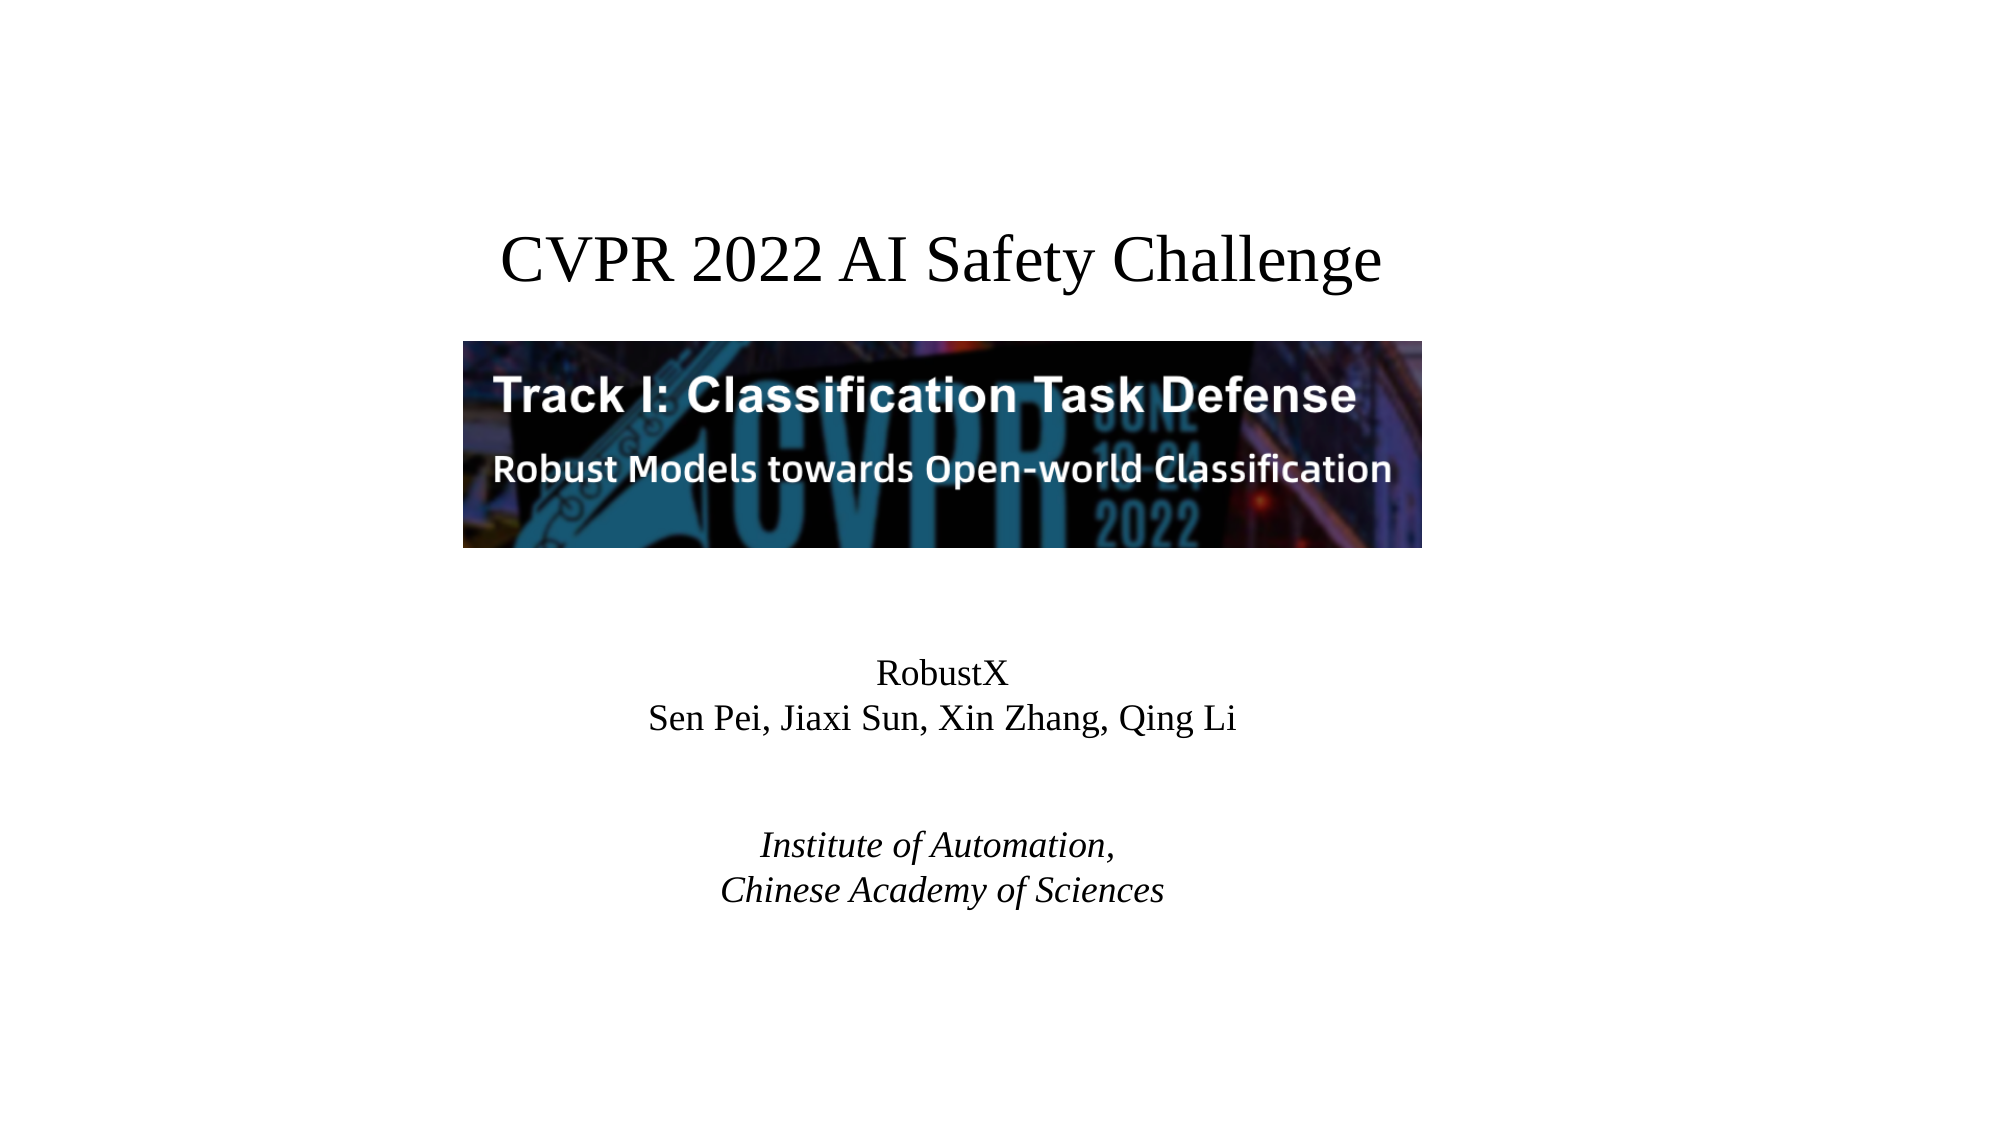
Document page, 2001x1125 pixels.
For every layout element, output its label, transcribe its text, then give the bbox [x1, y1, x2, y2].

picture [463, 341, 1422, 548]
text_box CVPR 2022 AI Safety Challenge [485, 207, 1400, 303]
text_box Institute of Automation, Chinese Academy of Sciences [442, 813, 1443, 918]
text_box RobustX Sen Pei, Jiaxi Sun, Xin Zhang, Qing Li [633, 640, 1253, 746]
